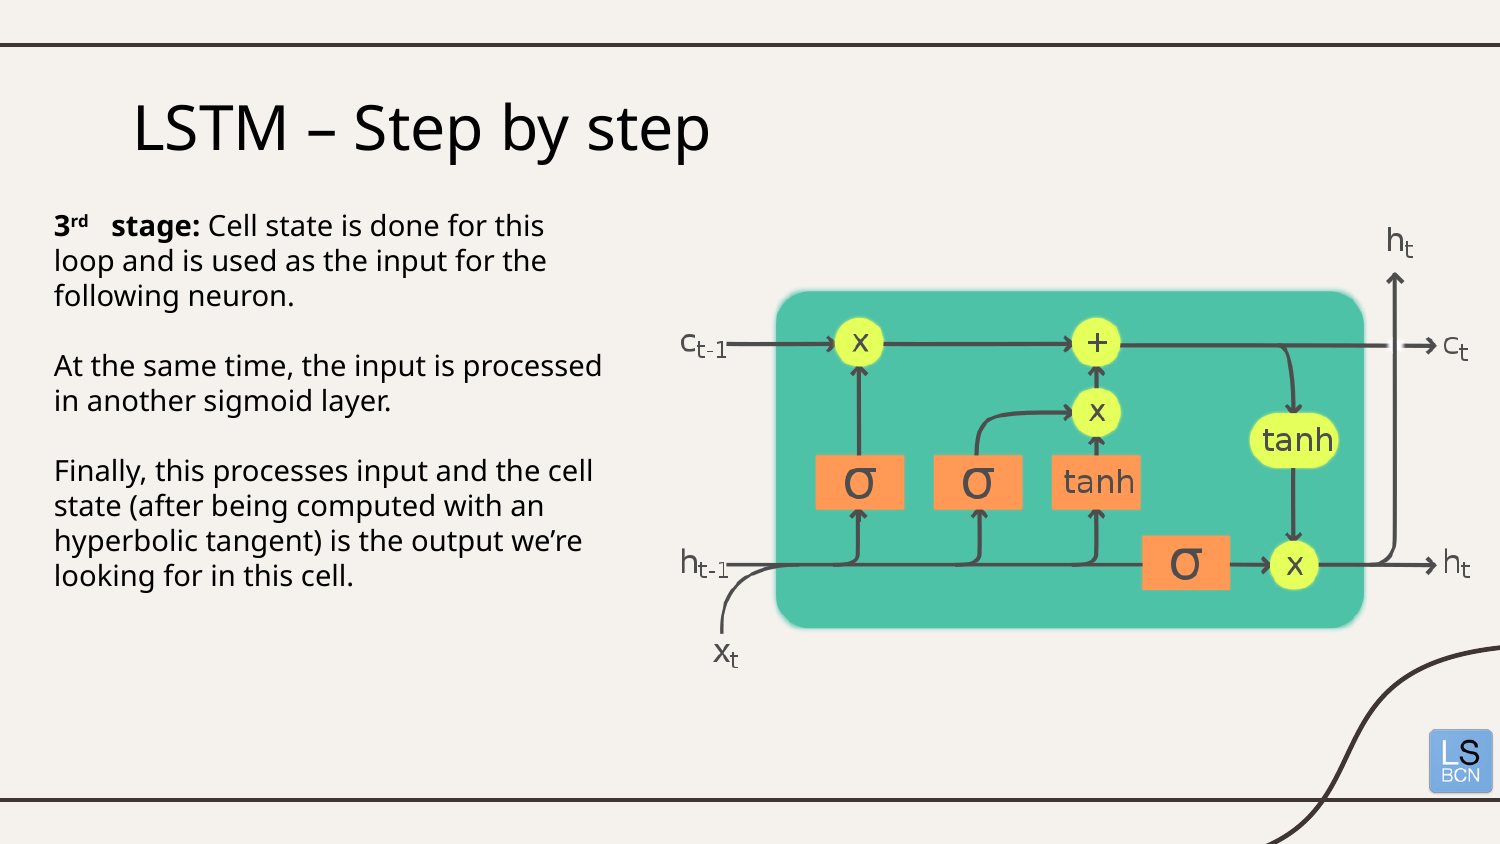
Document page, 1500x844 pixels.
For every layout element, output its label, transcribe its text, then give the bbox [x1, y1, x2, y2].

title LSTM – Step by step [116, 72, 1278, 167]
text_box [1091, 562, 1252, 587]
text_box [1133, 368, 1273, 529]
picture [1421, 721, 1500, 801]
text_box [1343, 420, 1431, 574]
text_box 3rd stage: Cell state is done for this loop and is used as the input for the following neuron. At the same time, the input is processed in another sigmoid layer. Finally, this processes input and the cell state (after being computed with an hyperbolic tangent) is the output we’re looking for in this cell. [38, 192, 627, 722]
picture [514, 167, 1500, 677]
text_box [1138, 295, 1399, 365]
